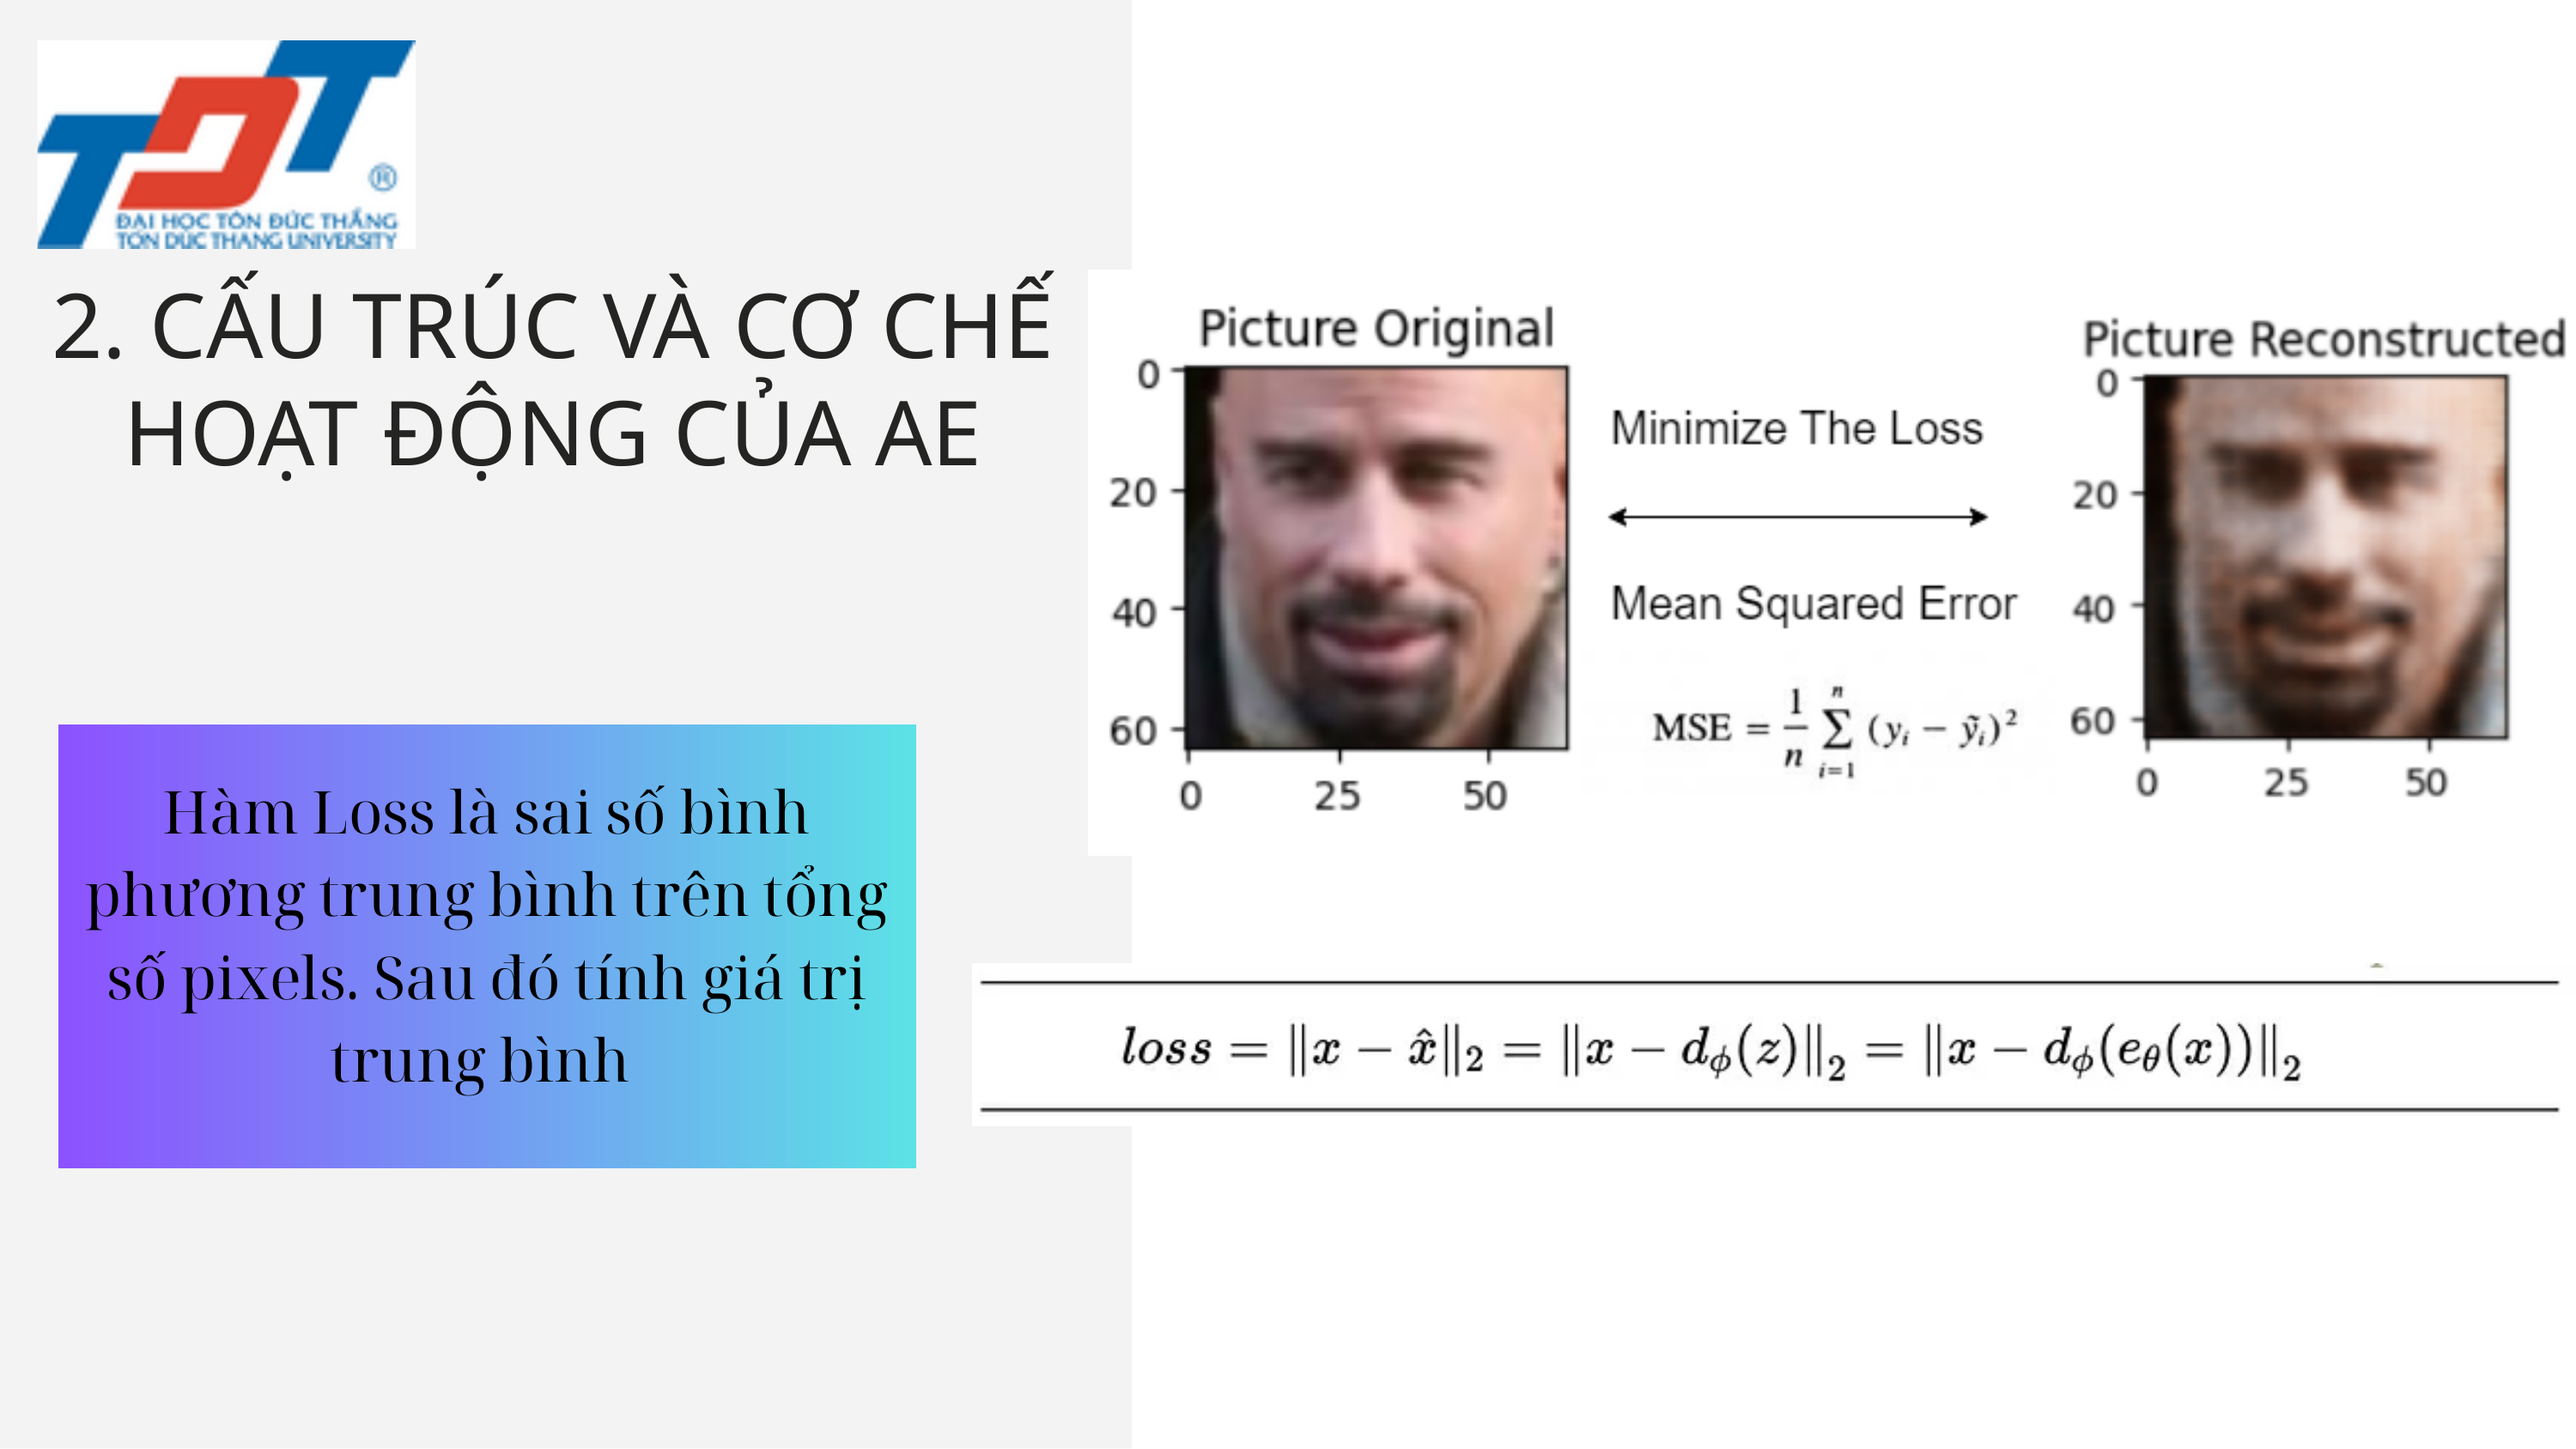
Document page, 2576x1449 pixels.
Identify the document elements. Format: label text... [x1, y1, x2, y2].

text_box [971, 963, 2576, 1126]
text_box [37, 40, 416, 249]
text_box [1088, 270, 2576, 857]
text_box 2. CẤU TRÚC VÀ CƠ CHẾ HOẠT ĐỘNG CỦA AE [37, 268, 1069, 483]
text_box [58, 724, 917, 1169]
text_box [0, 0, 1132, 1449]
